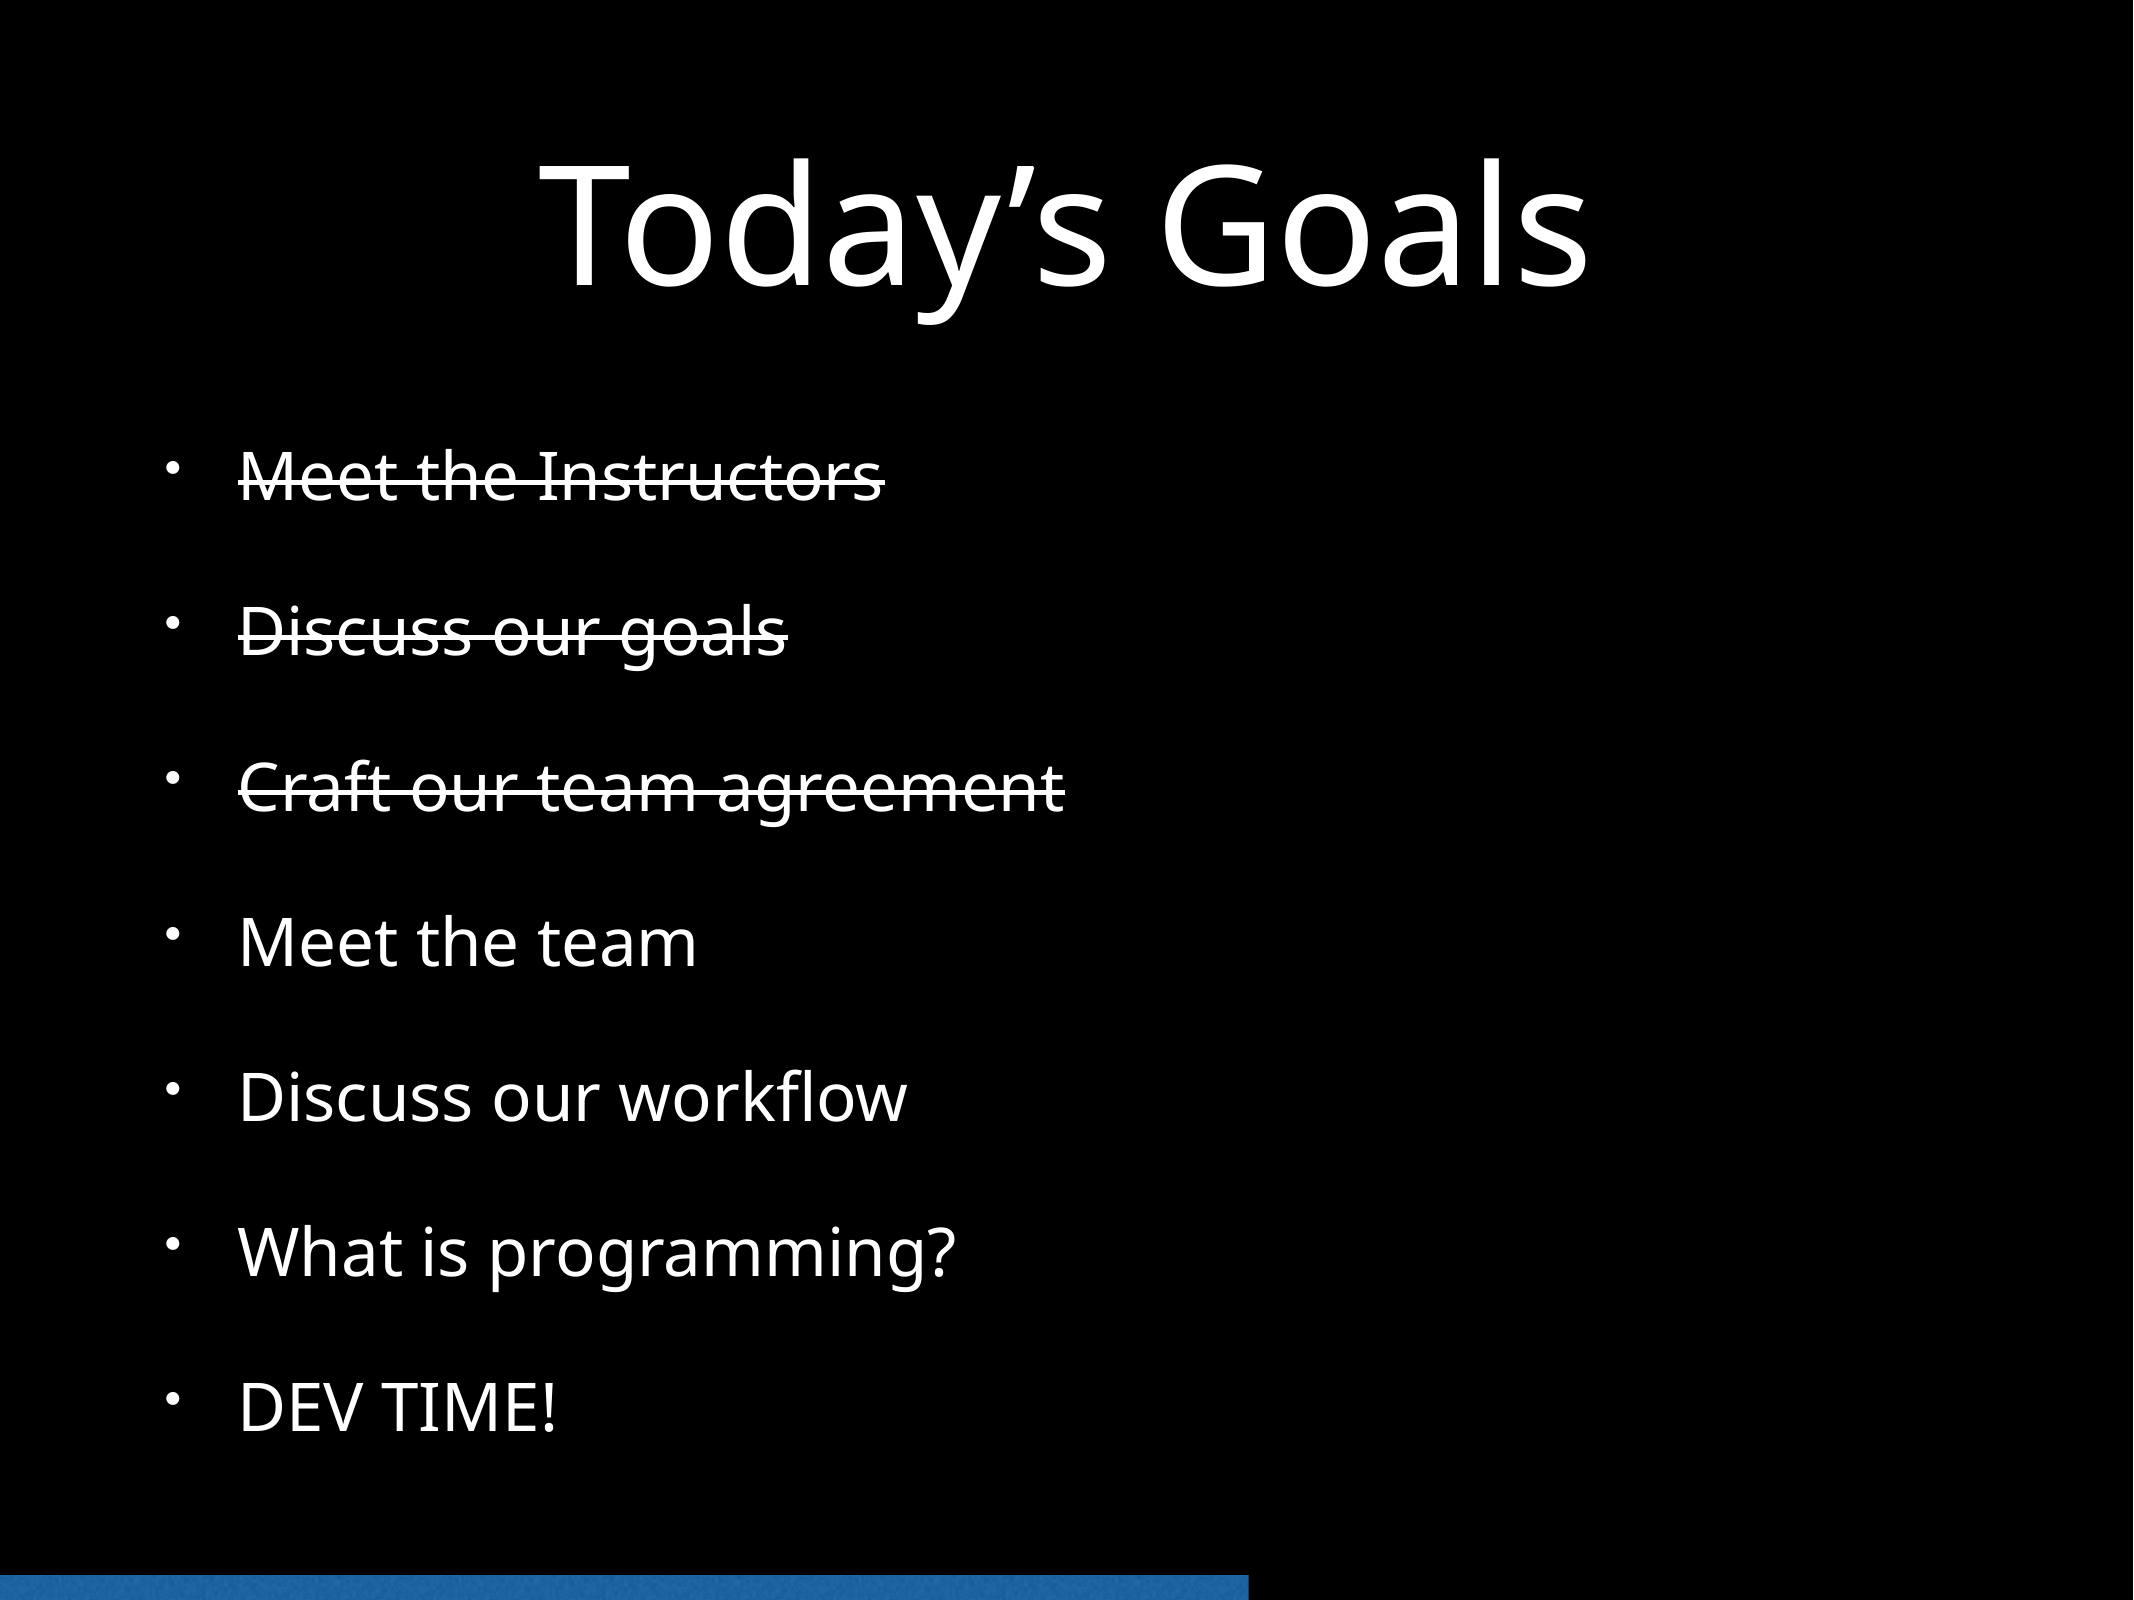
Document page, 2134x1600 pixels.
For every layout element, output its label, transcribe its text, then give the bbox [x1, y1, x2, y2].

title Today’s Goals [155, 41, 1978, 397]
list Meet the Instructors Discuss our goals Craft our team agreement Meet the team Discuss our workflow What is programming? DEV TIME! [155, 424, 1978, 1457]
text_box [0, 1575, 1249, 1600]
